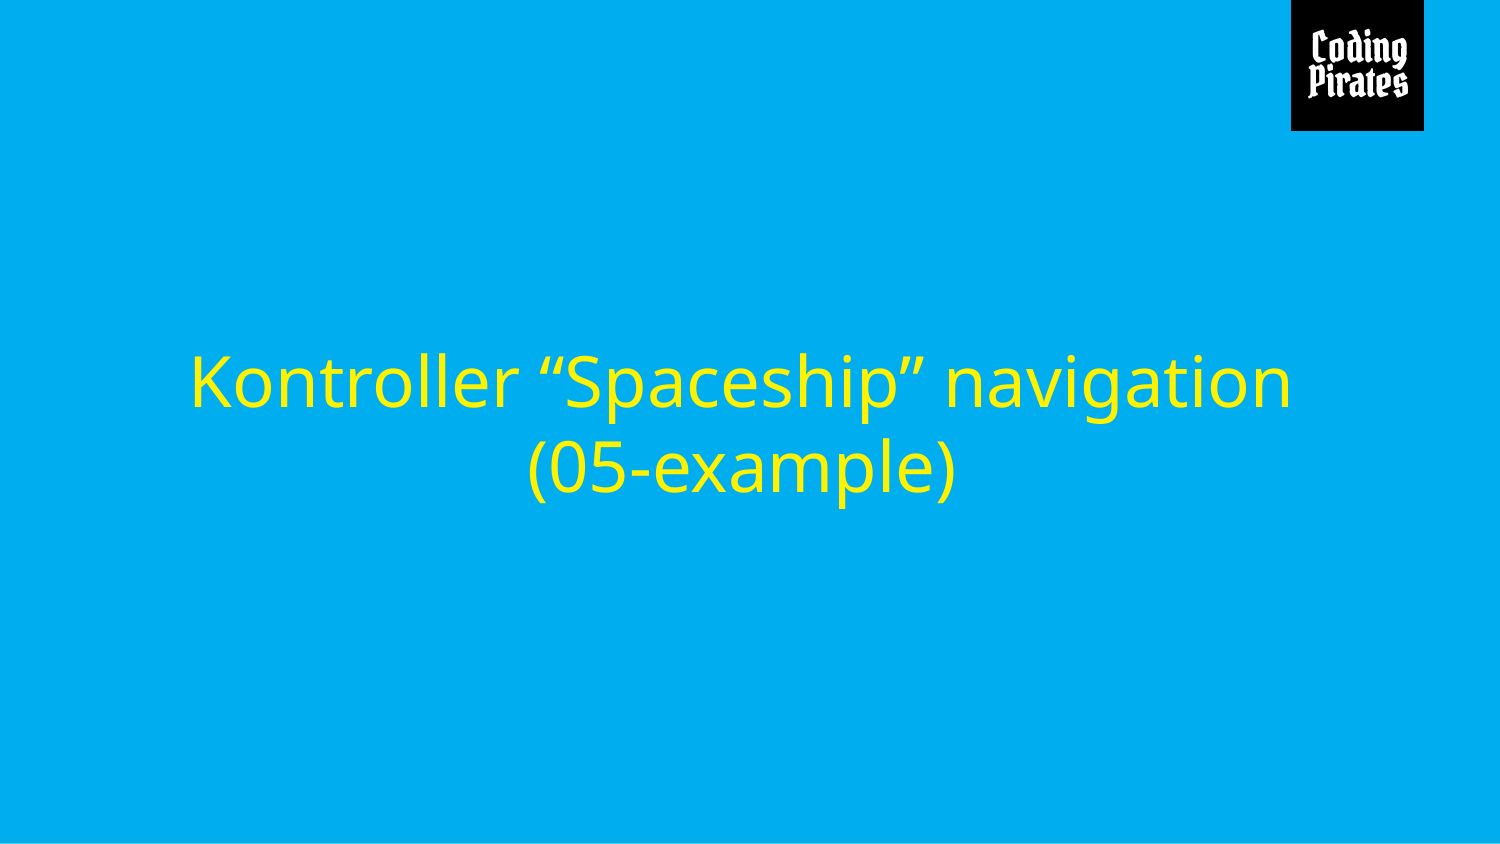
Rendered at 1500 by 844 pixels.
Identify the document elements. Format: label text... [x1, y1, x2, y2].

picture [939, 491, 949, 503]
title Kontroller “Spaceship” navigation (05-example) [12, 352, 1472, 491]
picture [534, 491, 544, 503]
picture [1292, 0, 1423, 130]
picture [840, 491, 845, 508]
